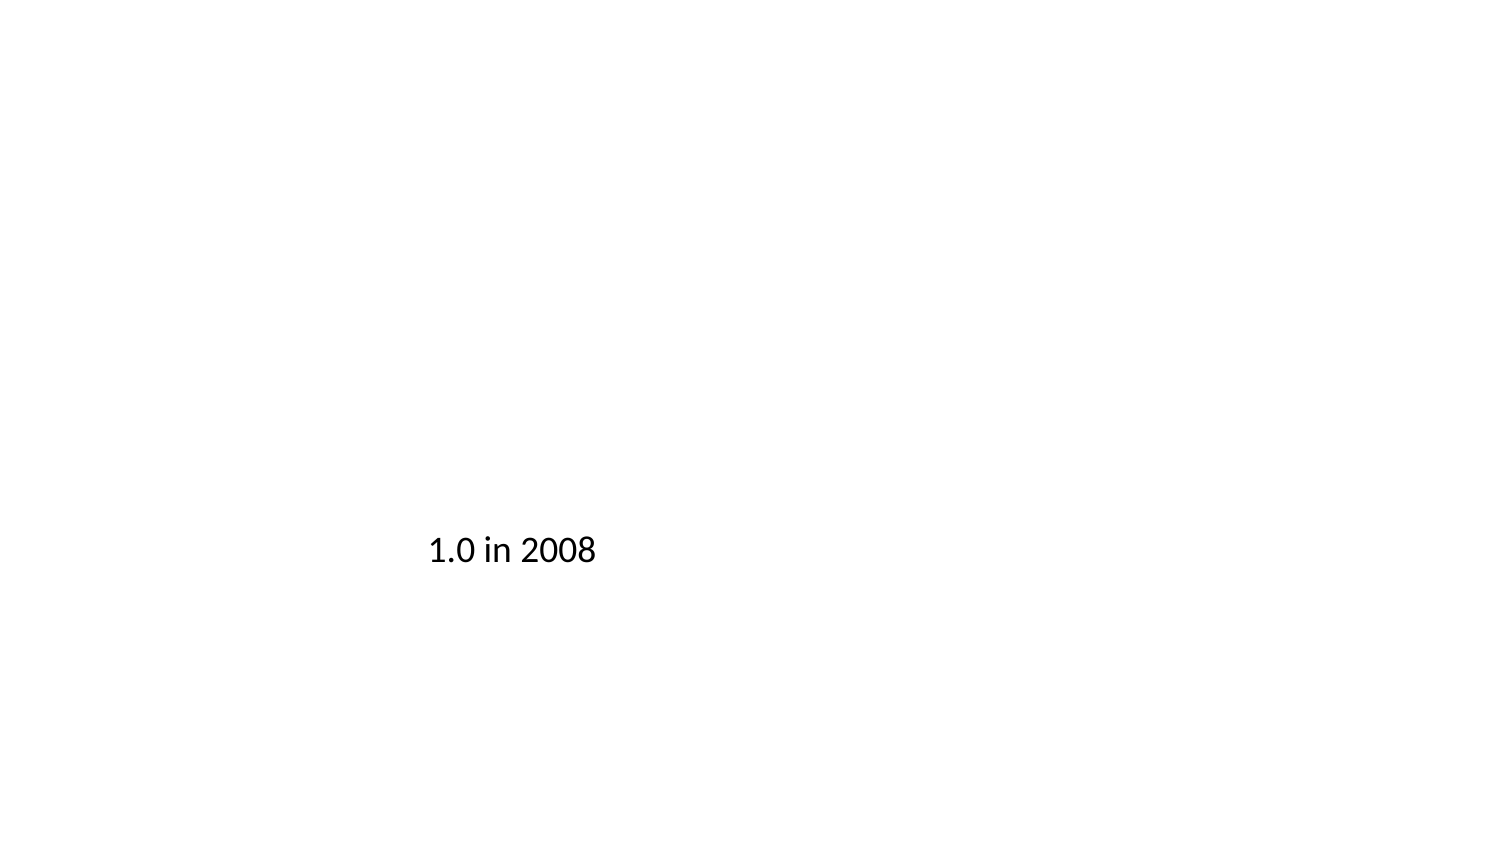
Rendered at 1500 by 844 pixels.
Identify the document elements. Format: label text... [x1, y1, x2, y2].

text_box 1.0 in 2008 [412, 517, 612, 577]
